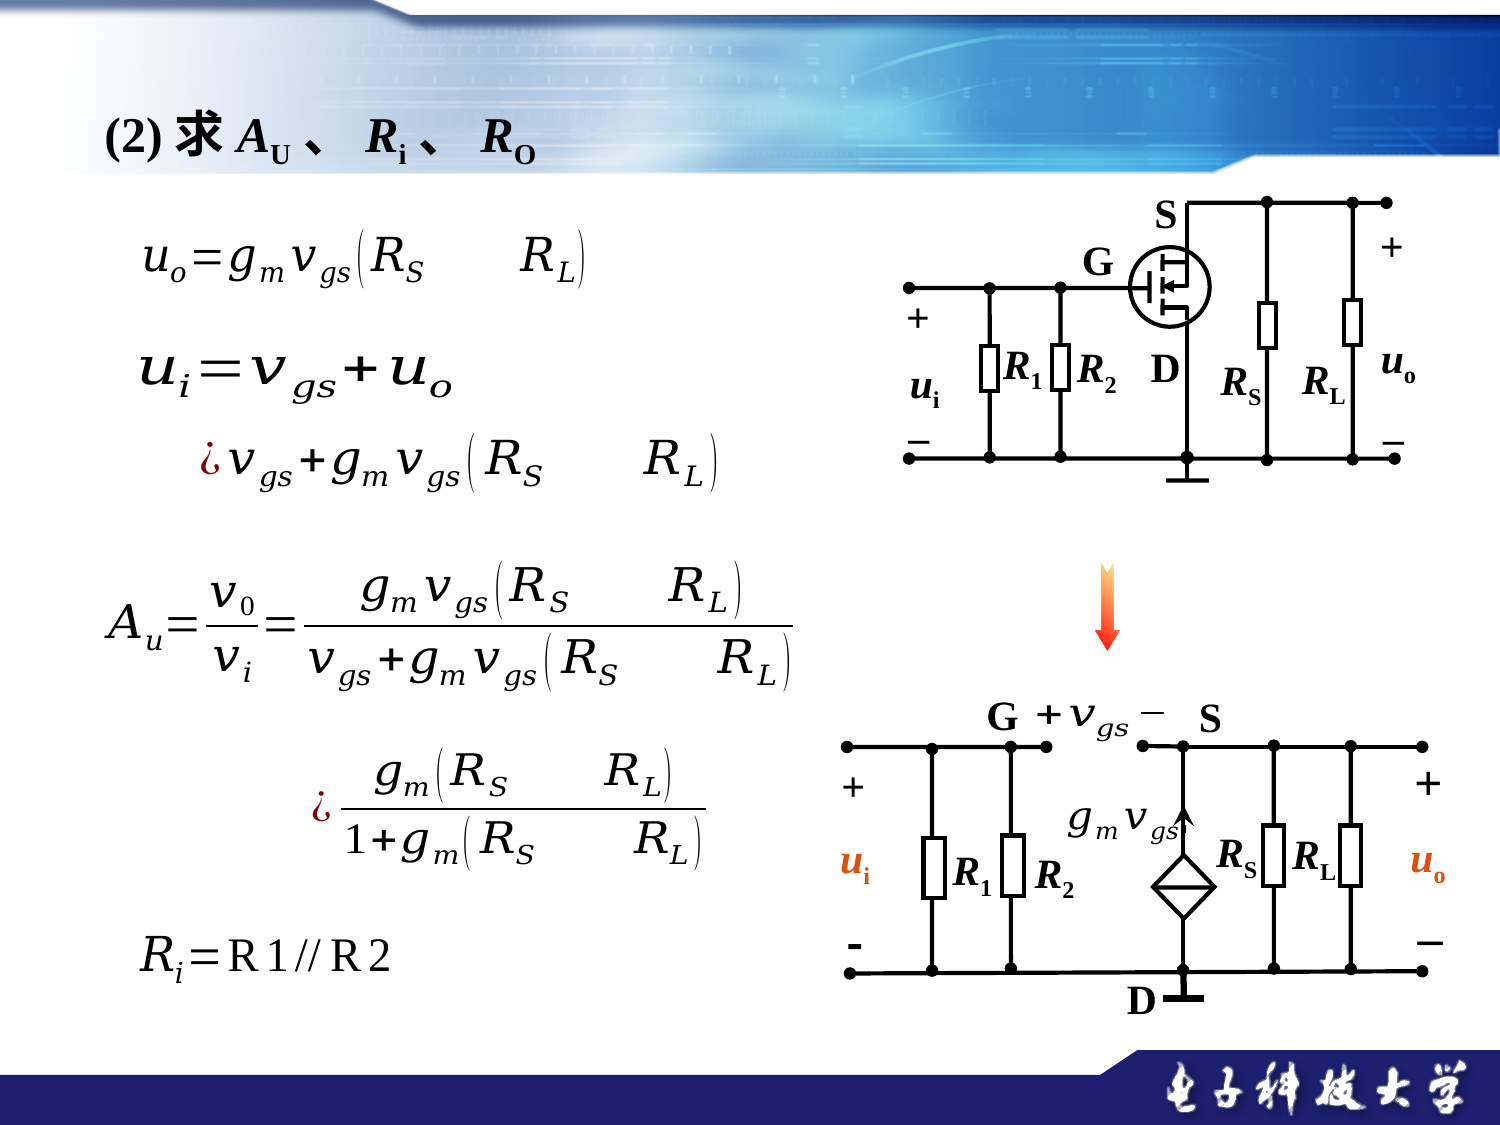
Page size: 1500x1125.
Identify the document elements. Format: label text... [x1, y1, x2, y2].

text_box (2)求AU、Ri、RO [89, 94, 796, 178]
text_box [891, 179, 1433, 481]
picture [0, 0, 1500, 175]
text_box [826, 680, 1473, 1032]
text_box [1093, 559, 1122, 653]
